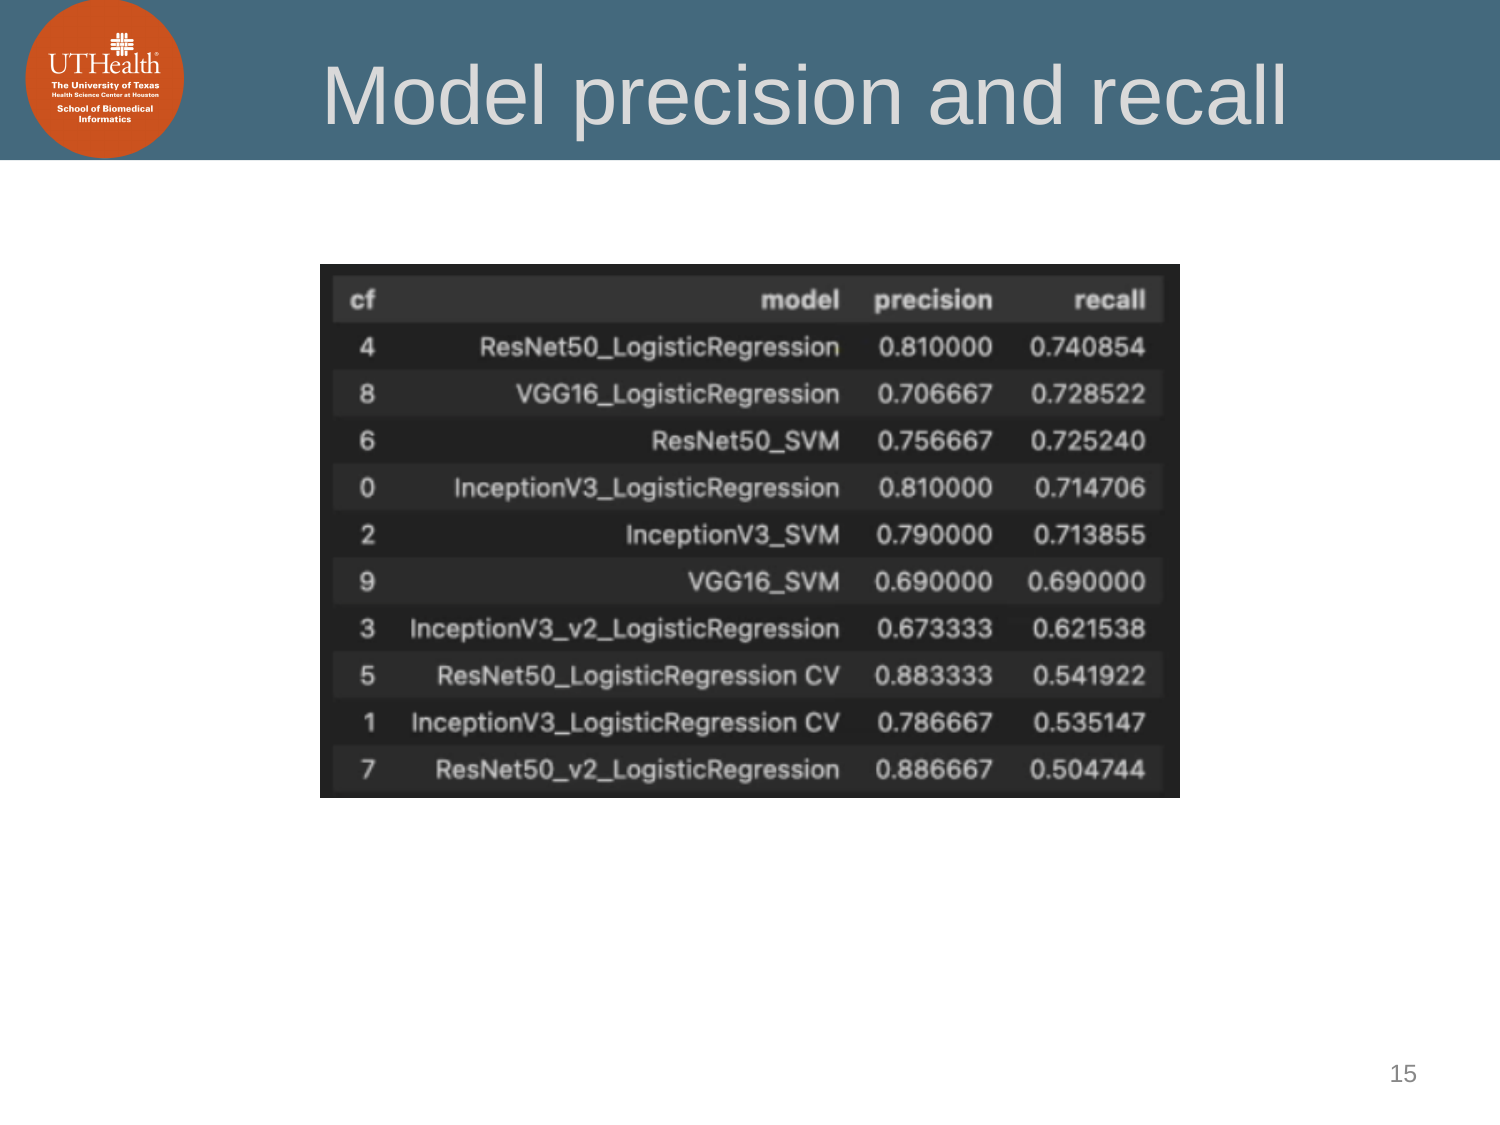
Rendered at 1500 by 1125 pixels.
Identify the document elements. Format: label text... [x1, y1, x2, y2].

slide_number 15 [1379, 1050, 1426, 1095]
title Model precision and recall [185, 0, 1426, 186]
picture [23, 0, 185, 161]
picture [320, 264, 1180, 798]
